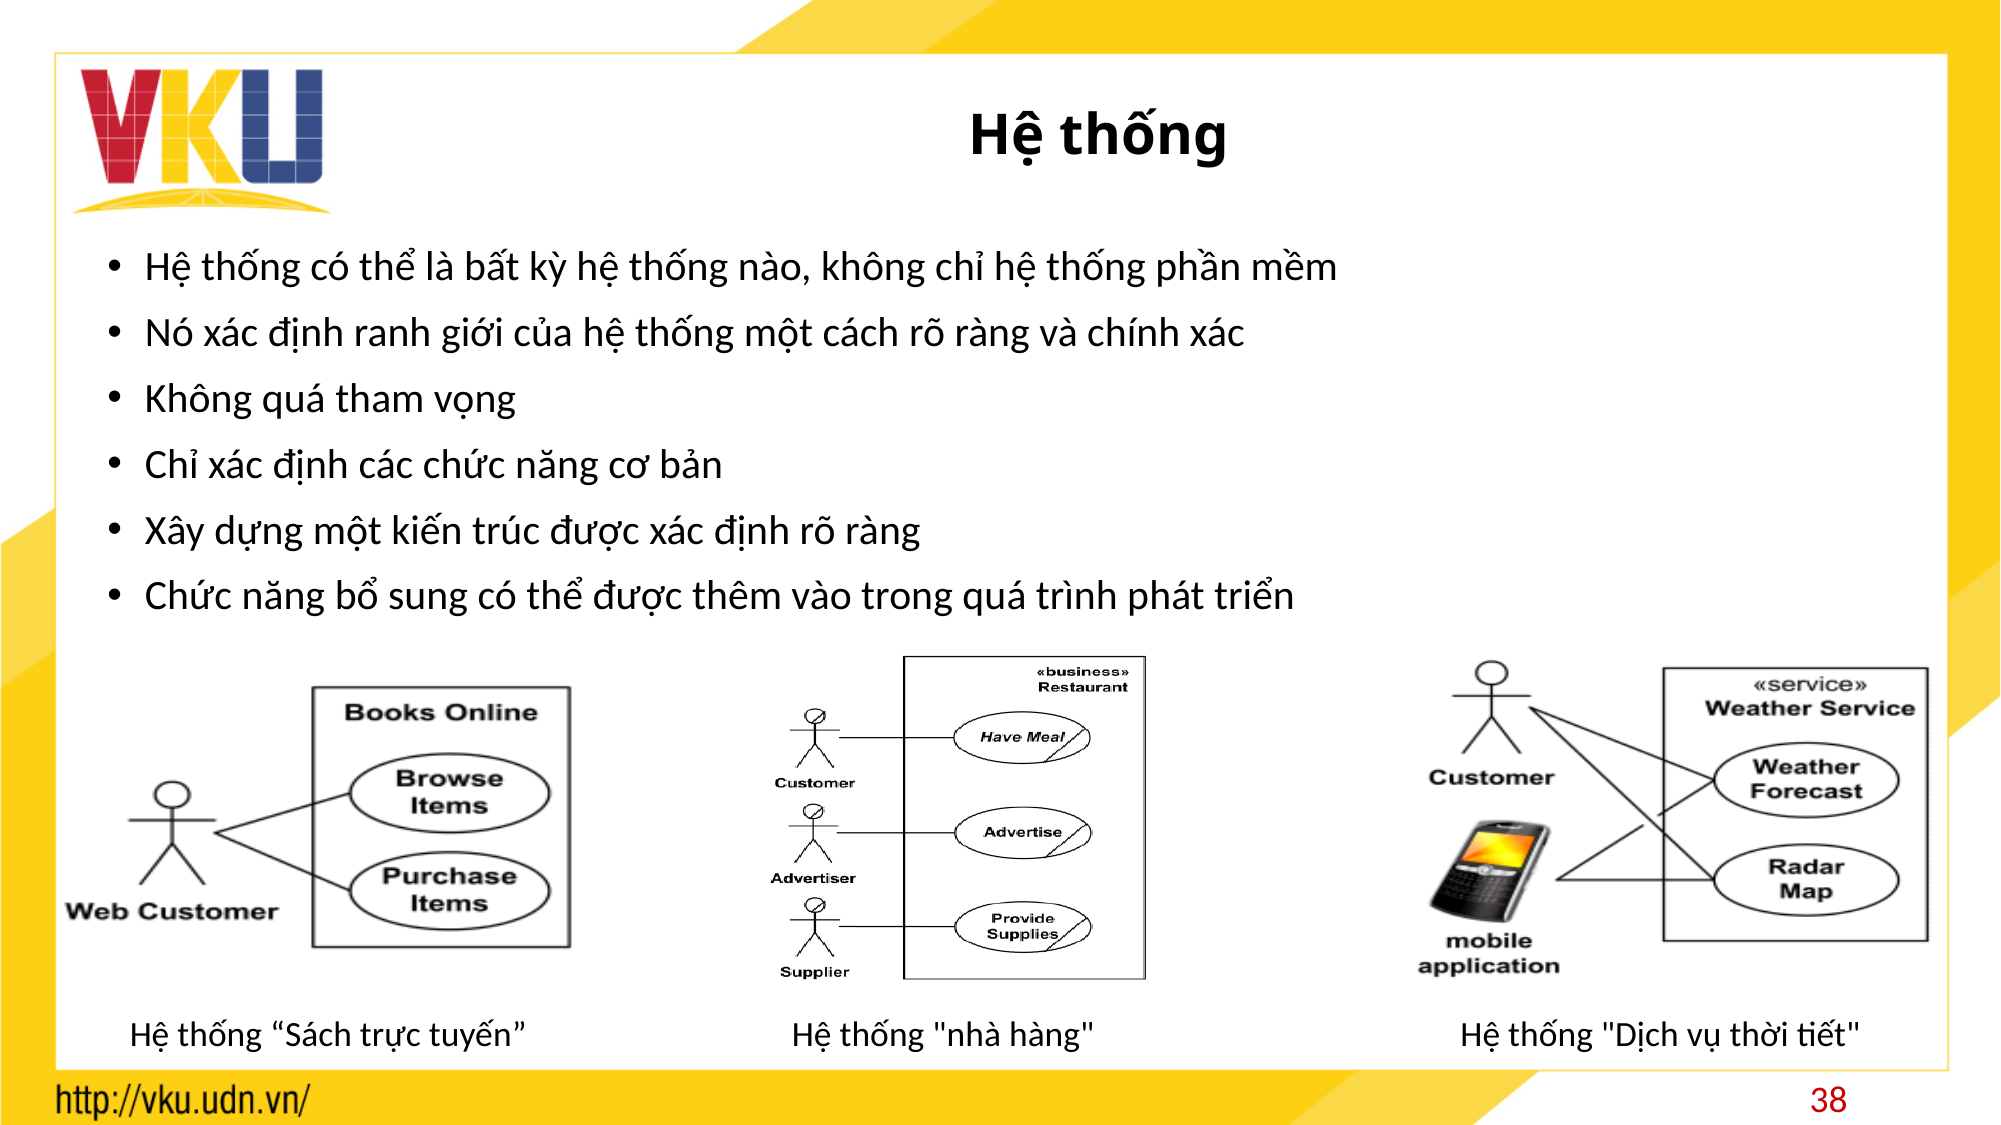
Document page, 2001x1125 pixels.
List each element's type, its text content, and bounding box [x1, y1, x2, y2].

text_box Hệ thống "Dịch vụ thời tiết" [1453, 1003, 1869, 1061]
text_box Hệ thống "nhà hàng" [784, 1003, 1103, 1061]
picture [0, 0, 2001, 1125]
list Hệ thống có thể là bất kỳ hệ thống nào, không chỉ hệ thống phần mềm Nó xác định ranh giới của hệ thống một cách rõ ràng và chính xác Không quá tham vọng Chỉ xác định các chức năng cơ bản Xây dựng một kiến trúc được xác định rõ ràng Chức năng bổ sung có thể được thêm vào trong quá trình phát triển [92, 237, 1863, 1014]
slide_number 38 [1412, 1071, 1863, 1125]
title Hệ thống [335, 59, 1863, 213]
text_box Hệ thống “Sách trực tuyến” [122, 1003, 535, 1061]
